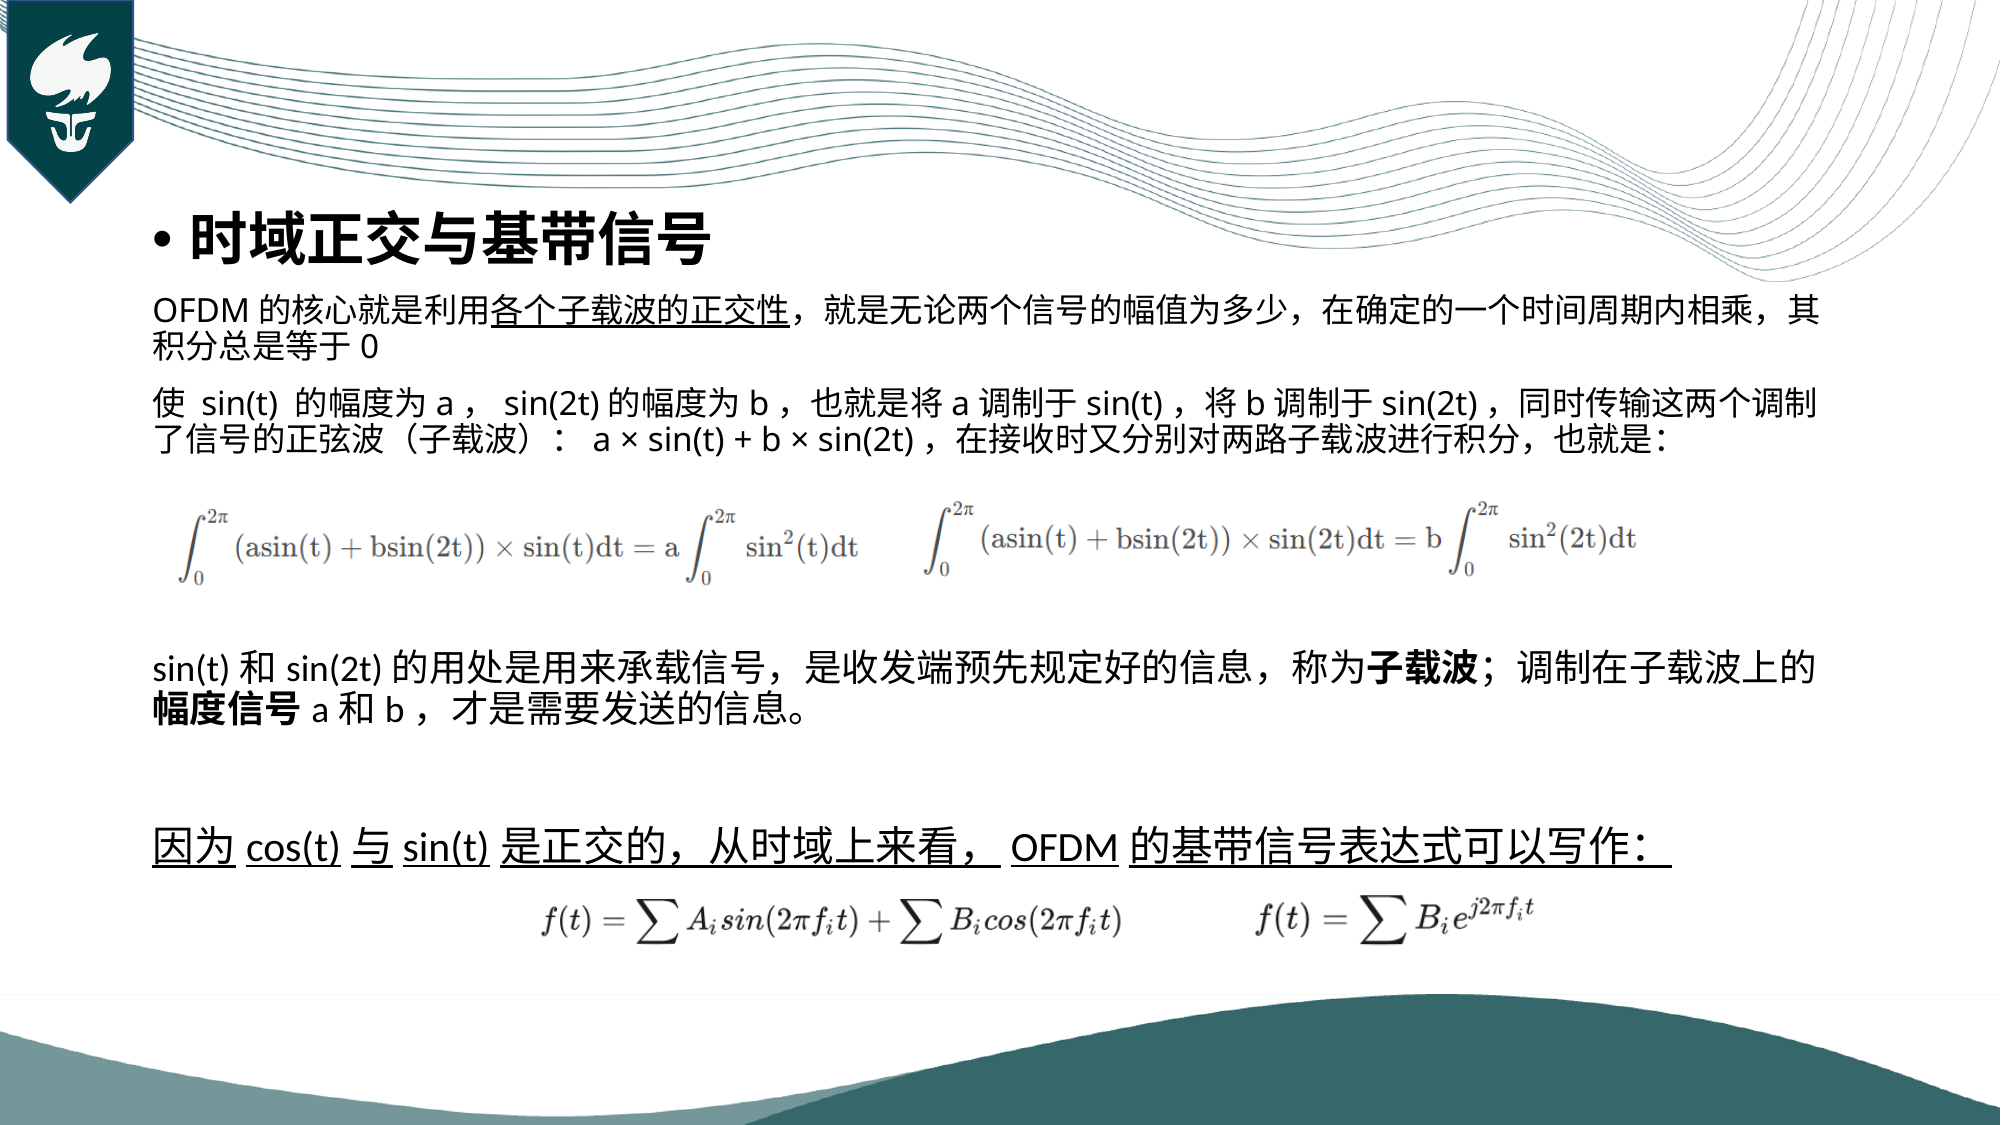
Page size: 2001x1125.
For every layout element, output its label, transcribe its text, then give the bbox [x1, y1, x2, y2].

picture [916, 489, 1655, 606]
picture [0, 0, 2000, 282]
list 时域正交与基带信号 OFDM的核心就是利用各个子载波的正交性，就是无论两个信号的幅值为多少，在确定的一个时间周期内相乘，其积分总是等于0 使 sin(t) 的幅度为a，sin(2t)的幅度为b，也就是将a调制于sin(t)，将b调制于sin(2t)，同时传输这两个调制了信号的正弦波（子载波）：a × sin(t) + b × sin(2t)，在接收时又分别对两路子载波进行积分，也就是： sin(t)和sin(2t)的用处是用来承载信号，是收发端预先规定好的信息，称为子载波；调制在子载波上的幅度信号a和b，才是需要发送的信息。 因为cos(t)与sin(t)是正交的，从时域上来看，OFDM的基带信号表达式可以写作： [137, 282, 1863, 994]
picture [167, 484, 871, 611]
picture [1223, 879, 1552, 964]
picture [0, 994, 2000, 1125]
picture [534, 882, 1132, 963]
